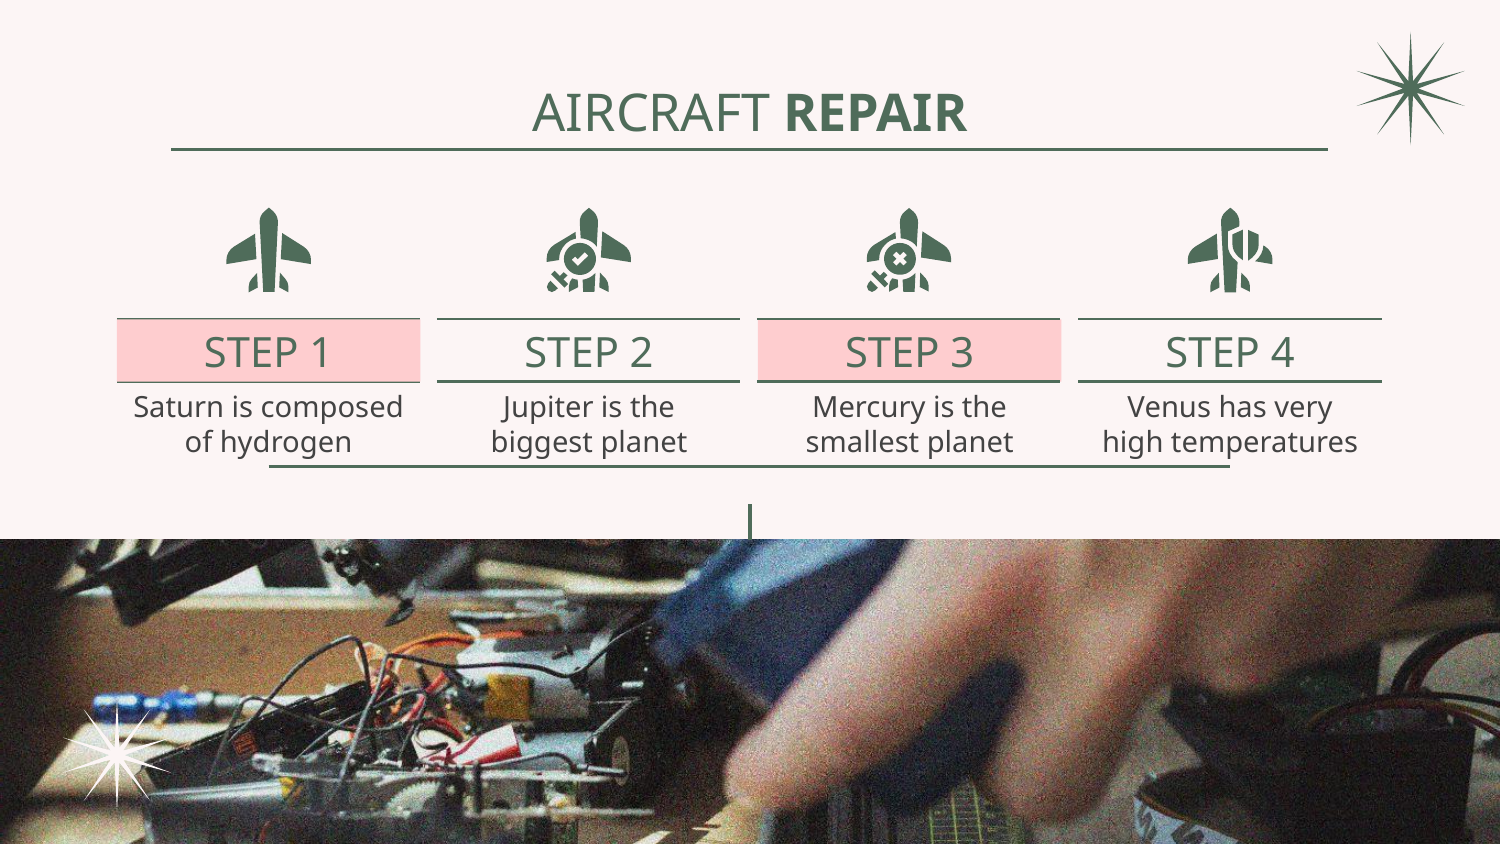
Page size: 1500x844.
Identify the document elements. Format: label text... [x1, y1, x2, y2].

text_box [866, 207, 952, 293]
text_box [436, 318, 741, 382]
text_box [756, 318, 1061, 382]
title AIRCRAFT REPAIR [118, 72, 1382, 150]
subtitle Venus has very high temperatures [1078, 389, 1382, 467]
subtitle Jupiter is the biggest planet [437, 390, 741, 465]
picture [0, 539, 1500, 844]
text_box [1078, 318, 1383, 382]
subtitle Saturn is composed of hydrogen [116, 389, 421, 467]
subtitle Mercury is the smallest planet [757, 389, 1062, 465]
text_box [1187, 207, 1273, 293]
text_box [116, 318, 421, 382]
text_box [546, 207, 632, 293]
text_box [226, 207, 312, 293]
